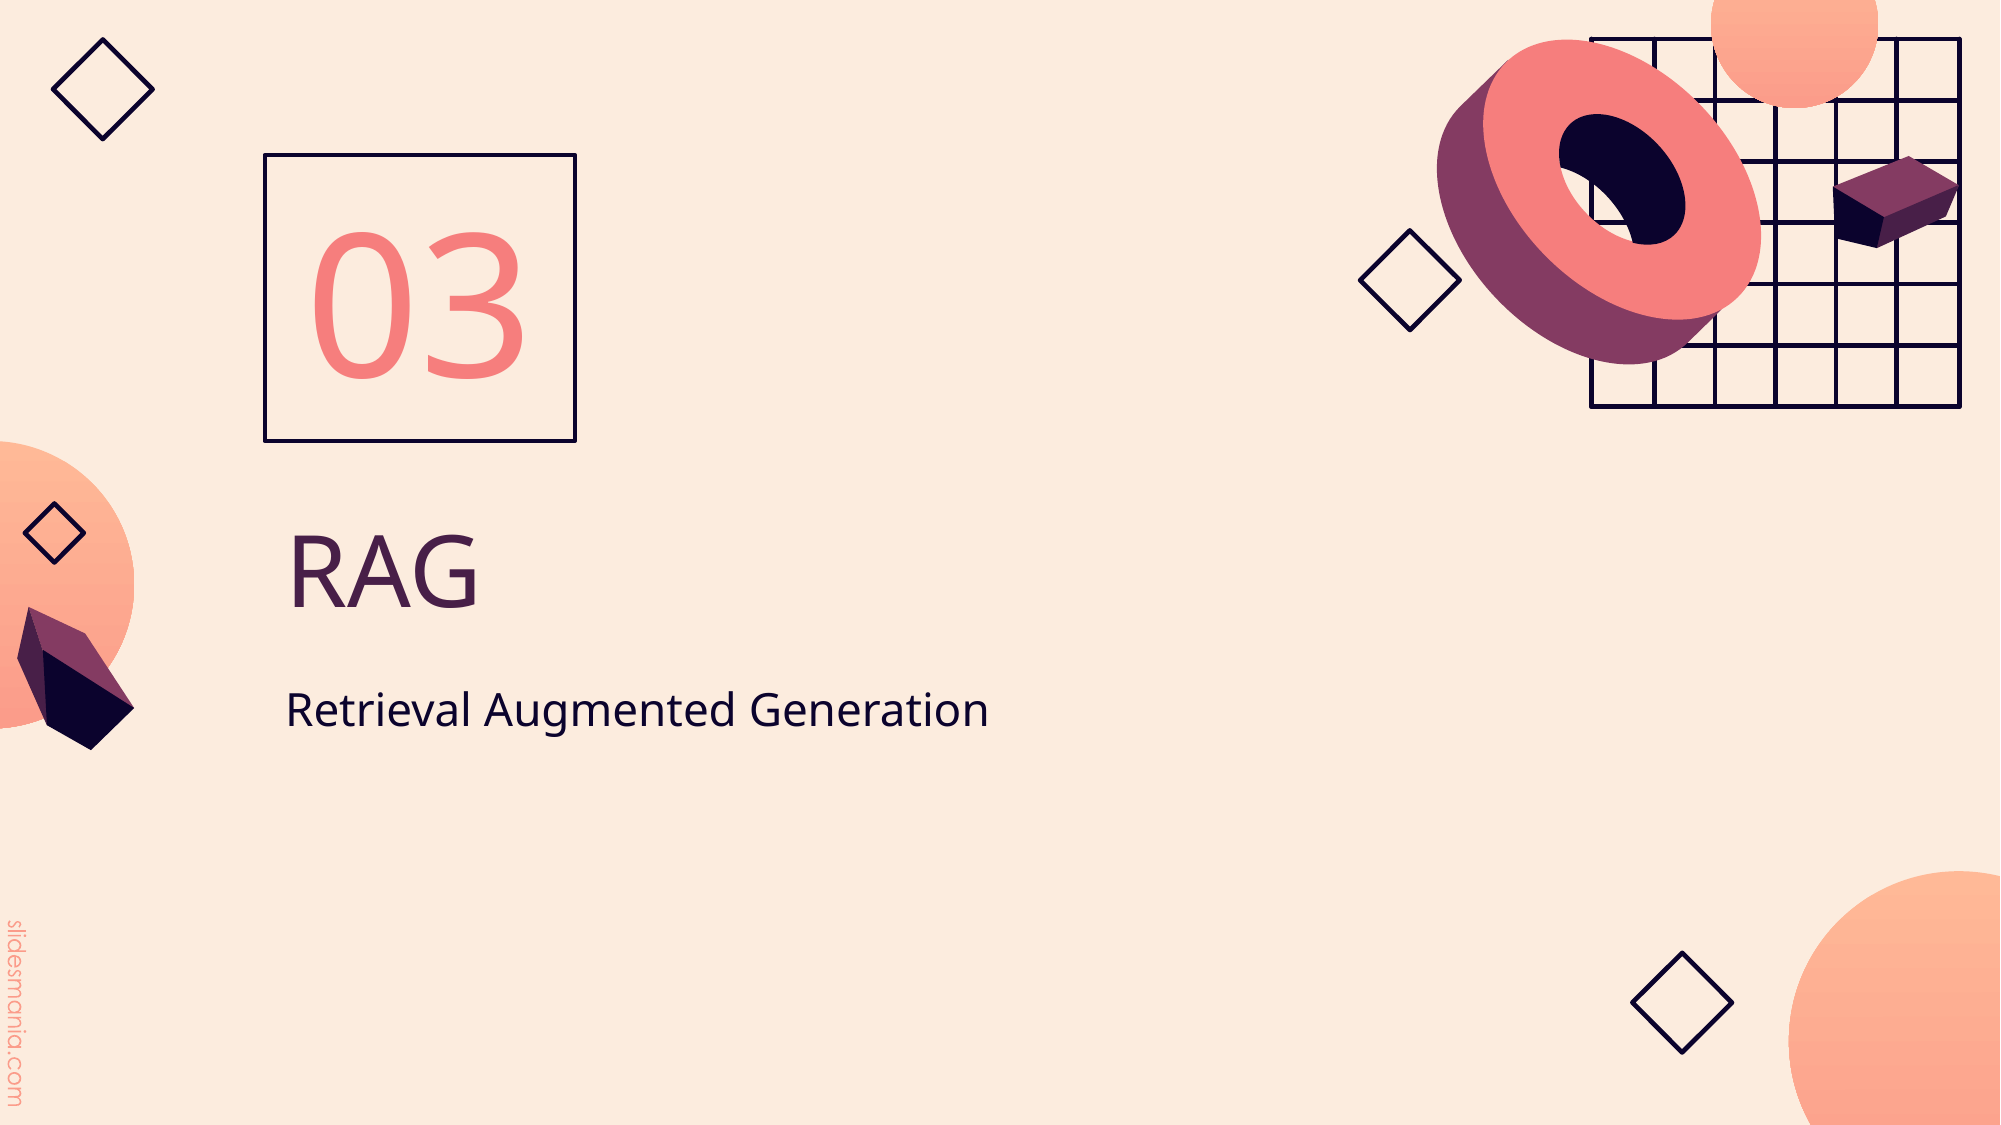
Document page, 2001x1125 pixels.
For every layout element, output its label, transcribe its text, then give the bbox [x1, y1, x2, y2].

title RAG [264, 483, 1736, 652]
list Retrieval Augmented Generation [264, 652, 1736, 970]
text_box 03 [264, 155, 575, 441]
